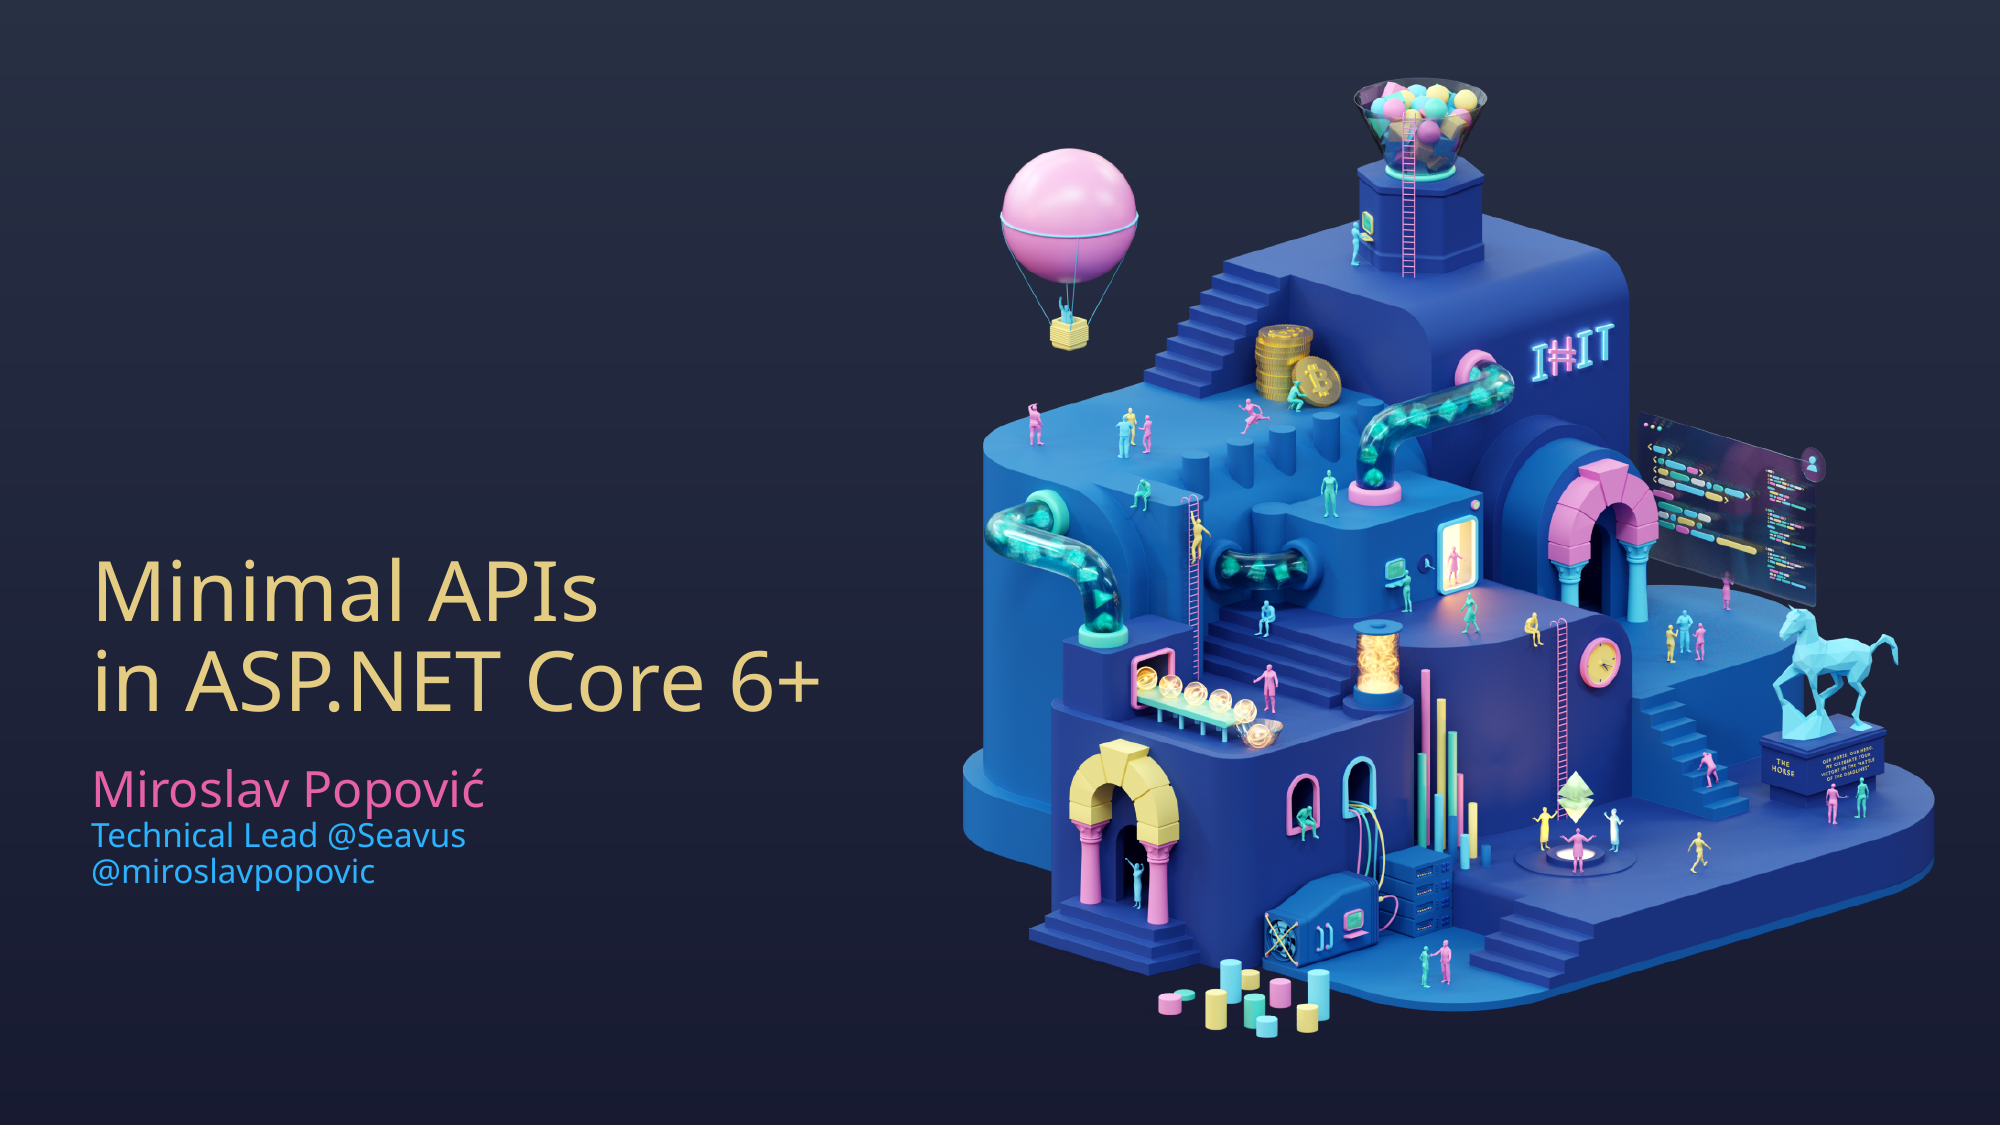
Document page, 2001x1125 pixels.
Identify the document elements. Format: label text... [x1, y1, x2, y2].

picture [875, 0, 2000, 1125]
title Minimal APIs in ASP.NET Core 6+ [76, 219, 941, 738]
subtitle Miroslav Popović Technical Lead @Seavus @miroslavpopovic [76, 757, 941, 954]
